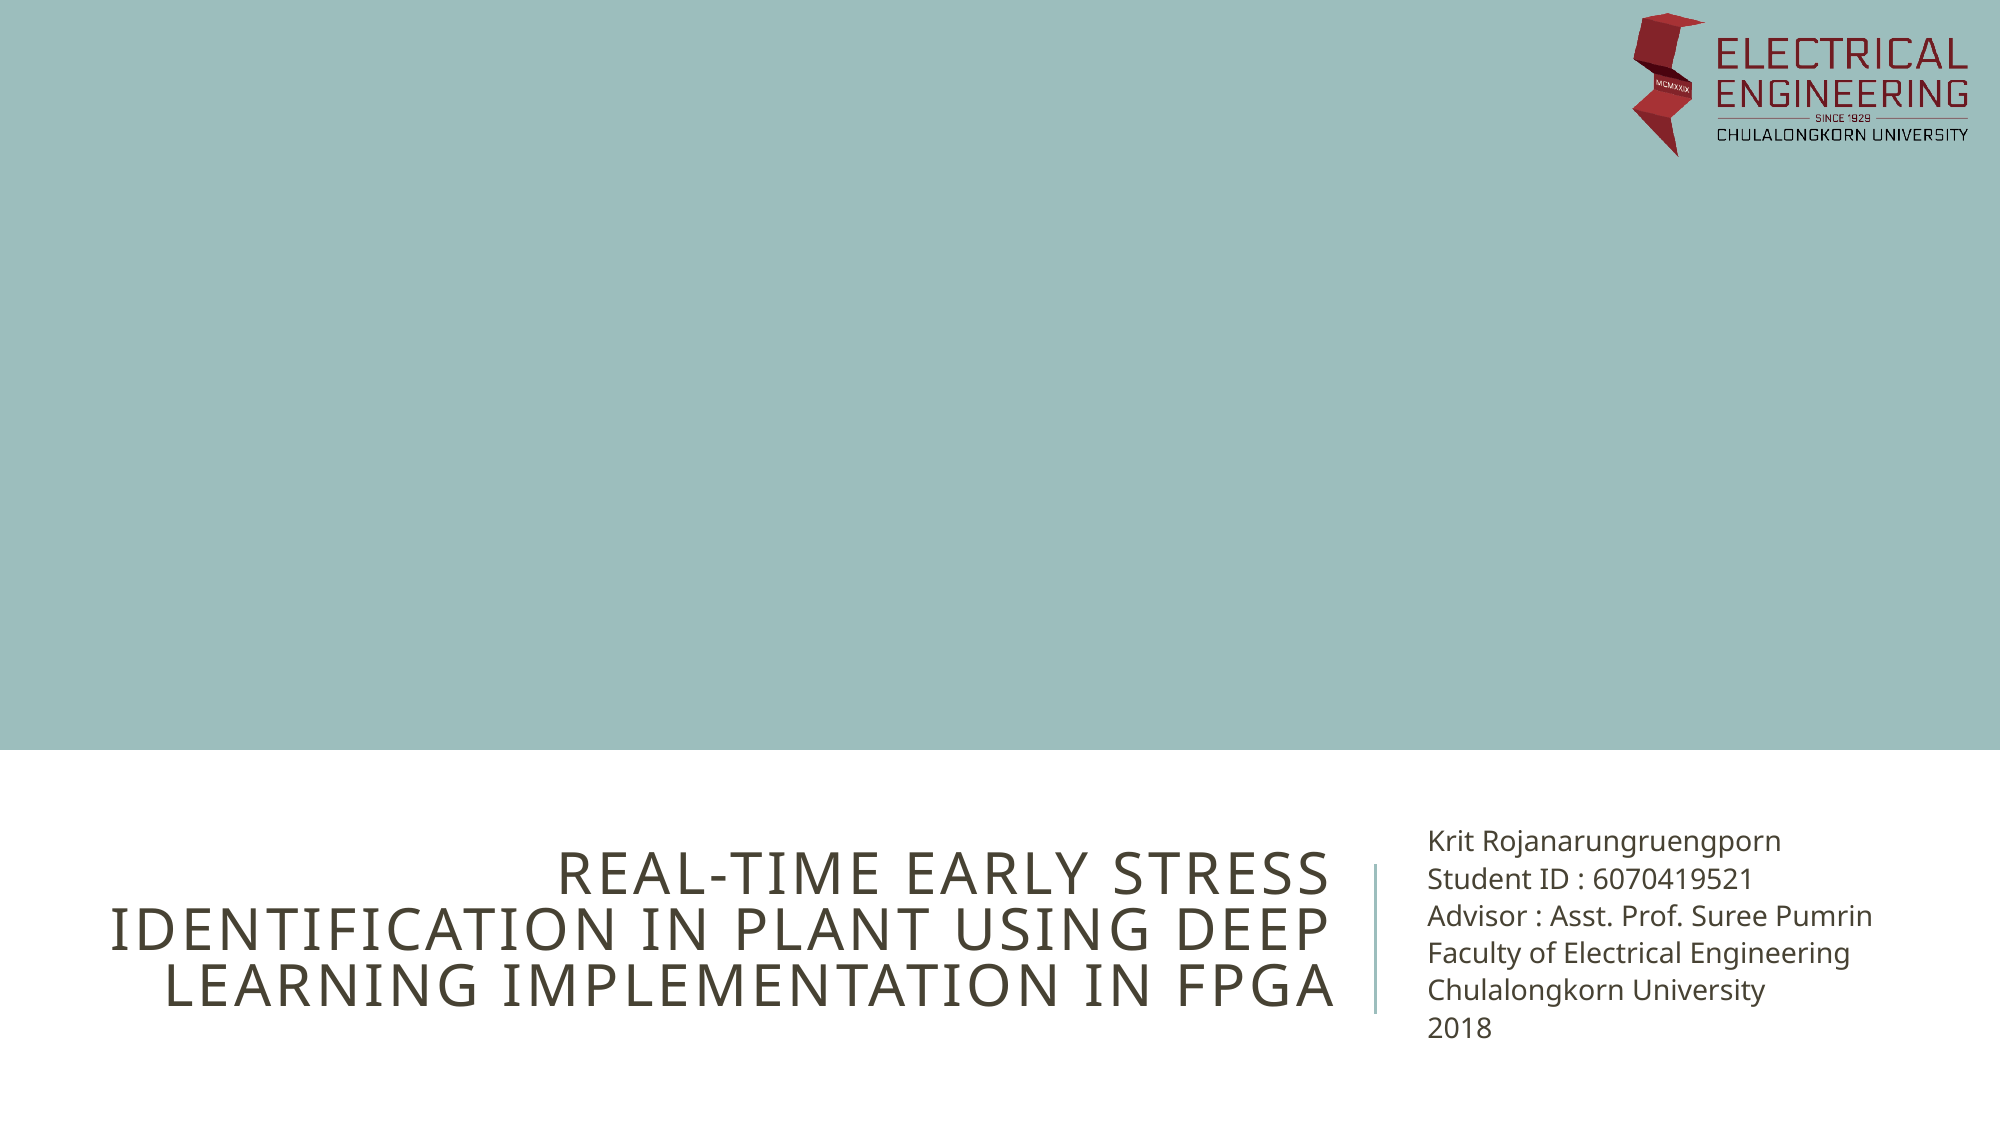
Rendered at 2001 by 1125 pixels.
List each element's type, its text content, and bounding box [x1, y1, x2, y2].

title Real-time early stress identification in plant using deep learning implementation in fpga [75, 813, 1350, 1054]
picture [1632, 12, 1968, 157]
subtitle Krit Rojanarungruengporn Student ID : 6070419521 Advisor : Asst. Prof. Suree Pumrin Faculty of Electrical Engineering Chulalongkorn University 2018 [1412, 813, 1938, 1054]
